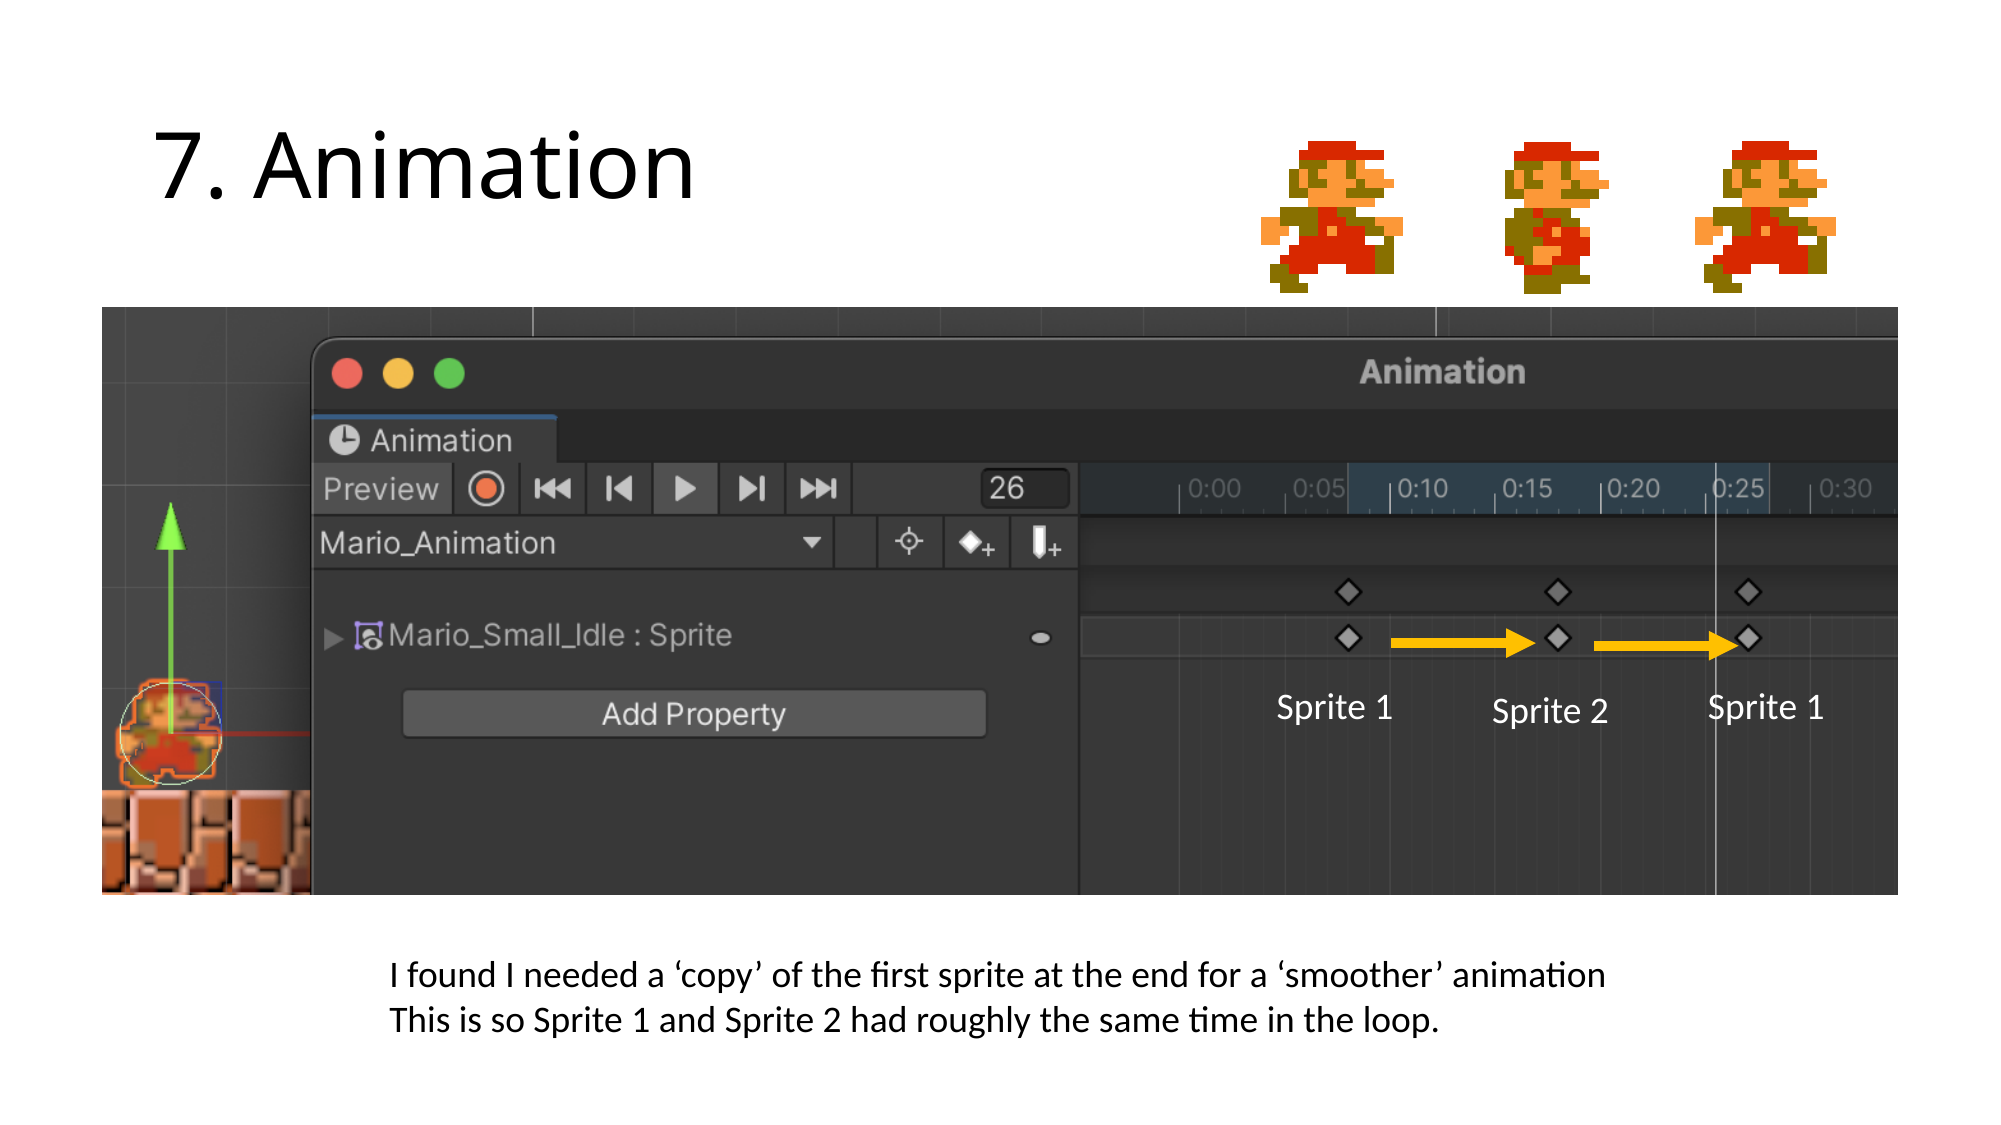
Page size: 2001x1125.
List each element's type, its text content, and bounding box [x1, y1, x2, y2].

picture [1694, 141, 1846, 293]
picture [1261, 141, 1413, 293]
text_box I found I needed a ‘copy’ of the first sprite at the end for a ‘smoother’ animation This is so Sprite 1 and Sprite 2 had roughly the same time in the loop. [374, 942, 1863, 1048]
picture [102, 307, 1898, 896]
title 7. Animation [137, 59, 1863, 278]
picture [1477, 142, 1629, 294]
